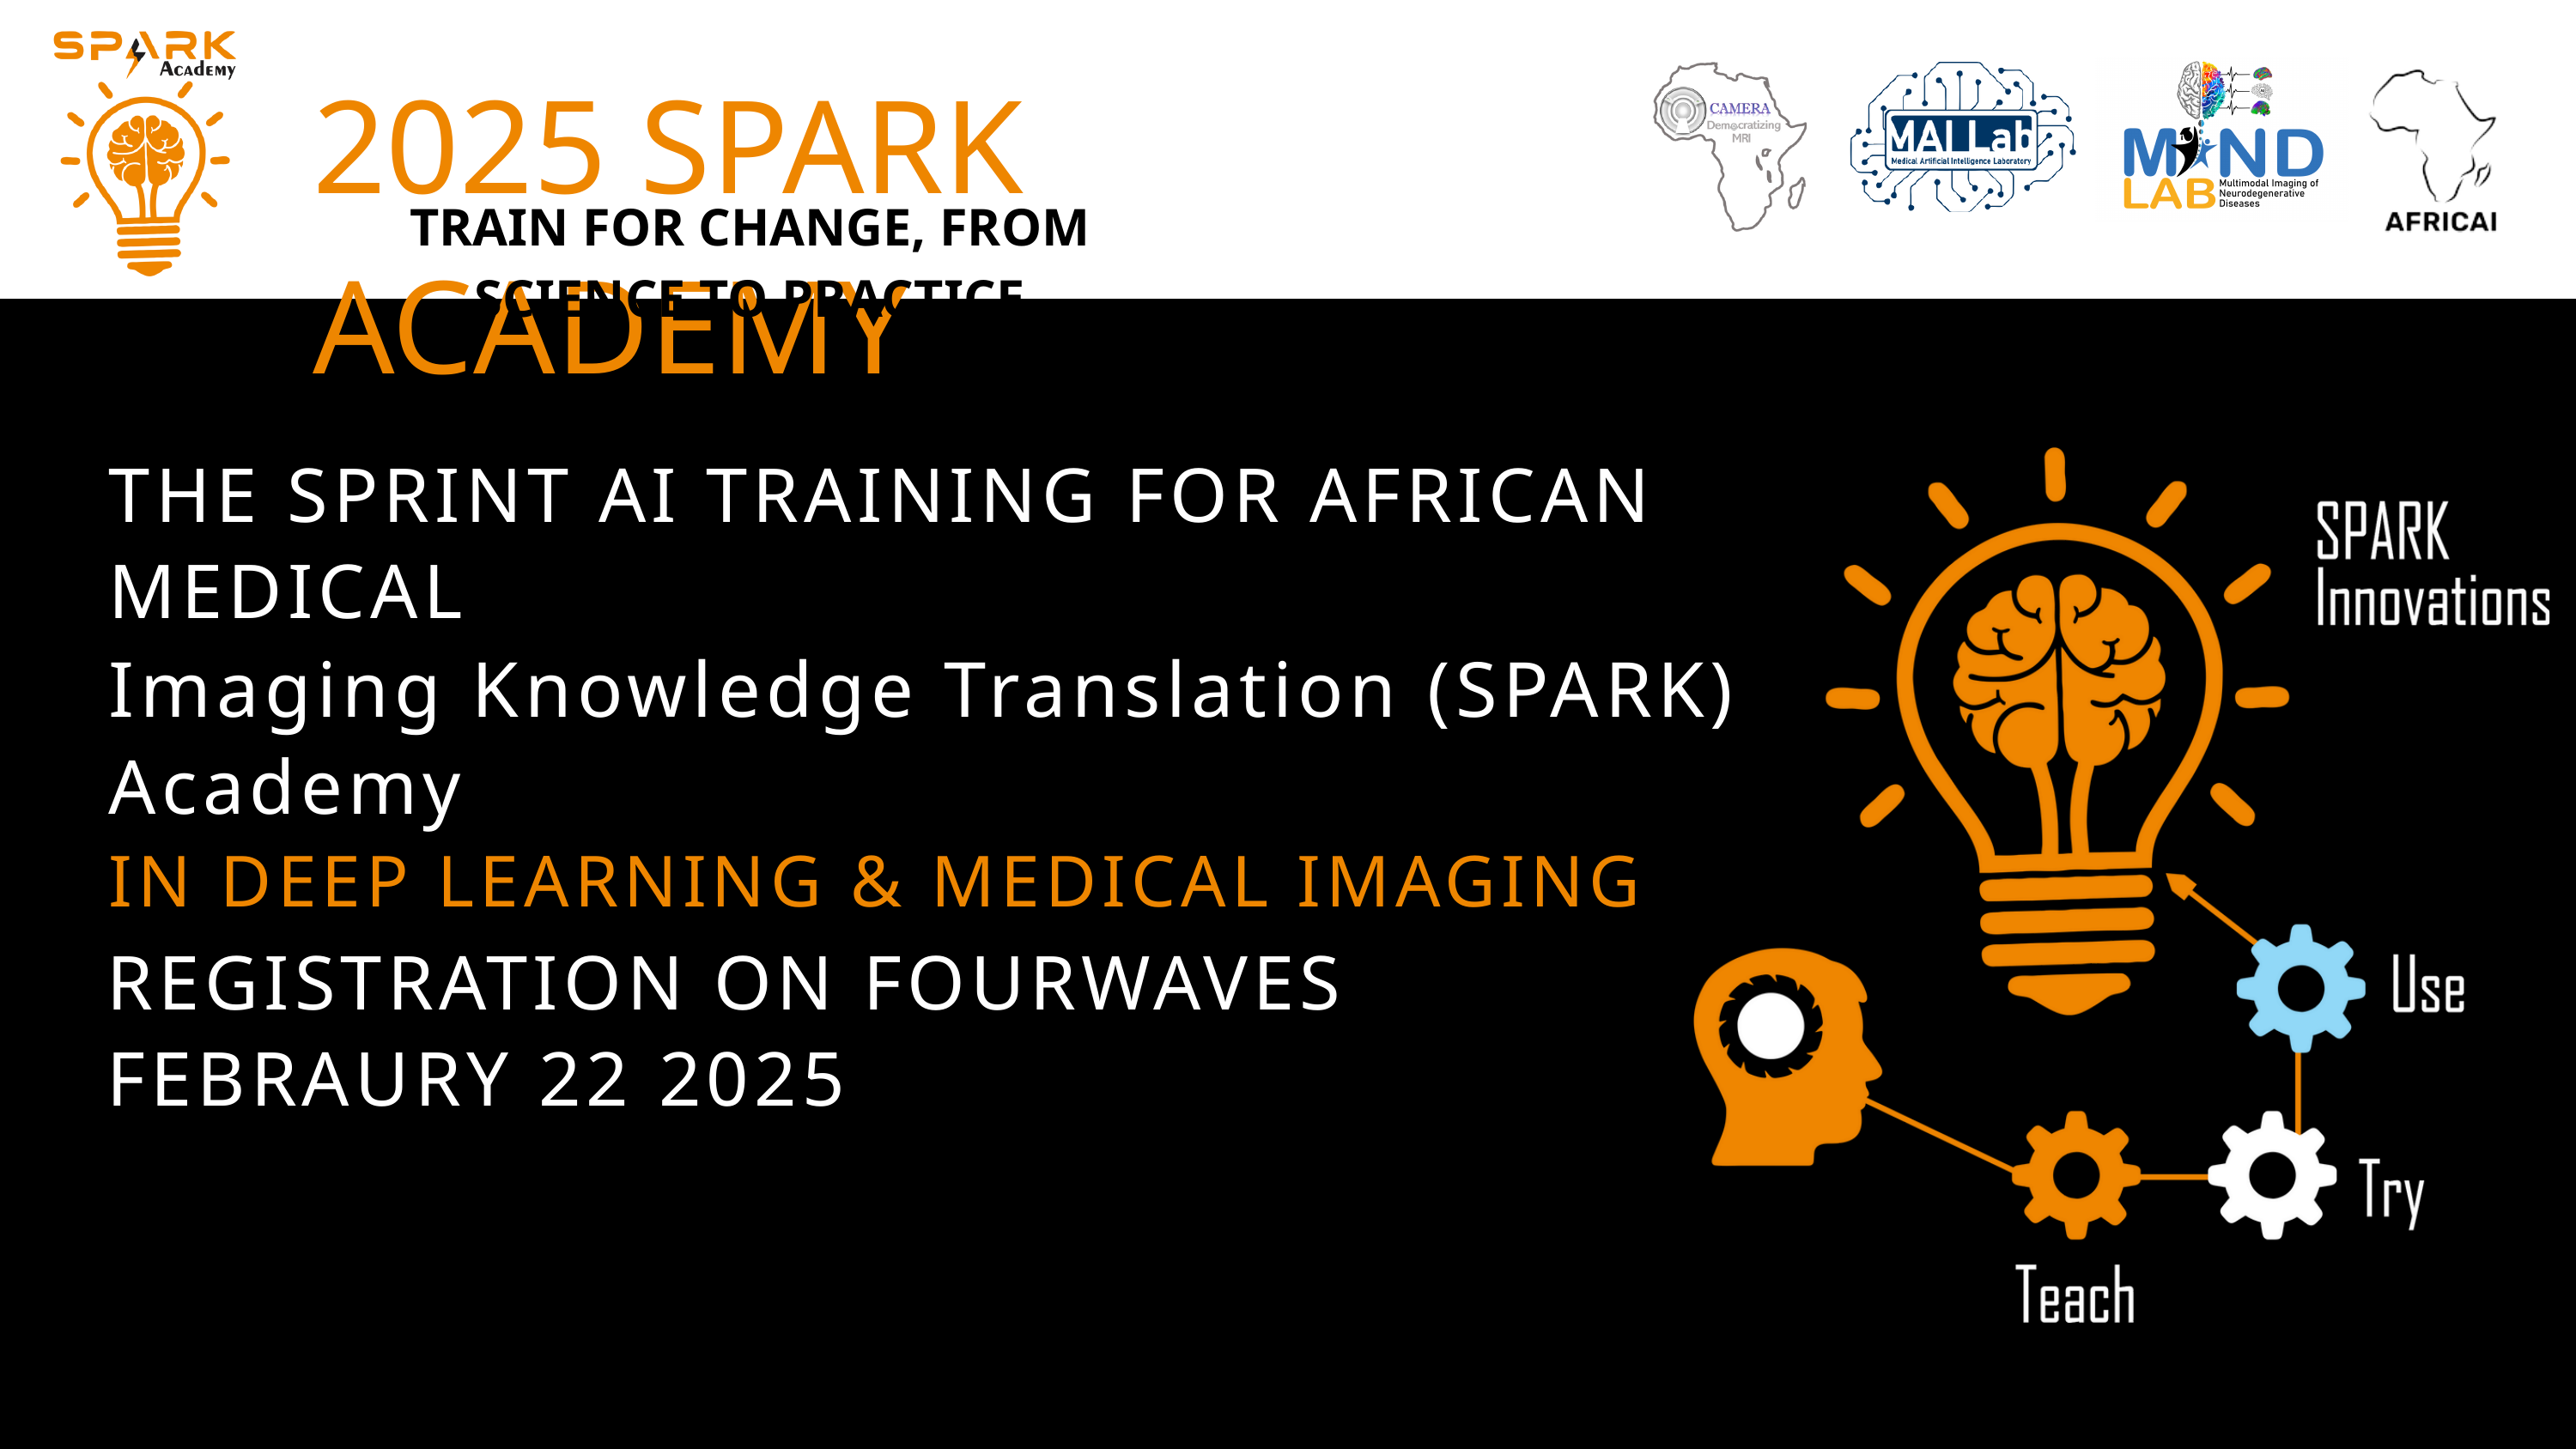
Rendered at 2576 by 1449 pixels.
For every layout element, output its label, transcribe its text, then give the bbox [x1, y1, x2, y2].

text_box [0, 299, 2576, 1449]
text_box TRAIN FOR CHANGE, FROM SCIENCE TO PRACTICE [313, 185, 1188, 295]
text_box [1651, 57, 2508, 233]
text_box 2025 SPARK ACADEMY [313, 39, 1470, 295]
text_box [53, 31, 236, 276]
